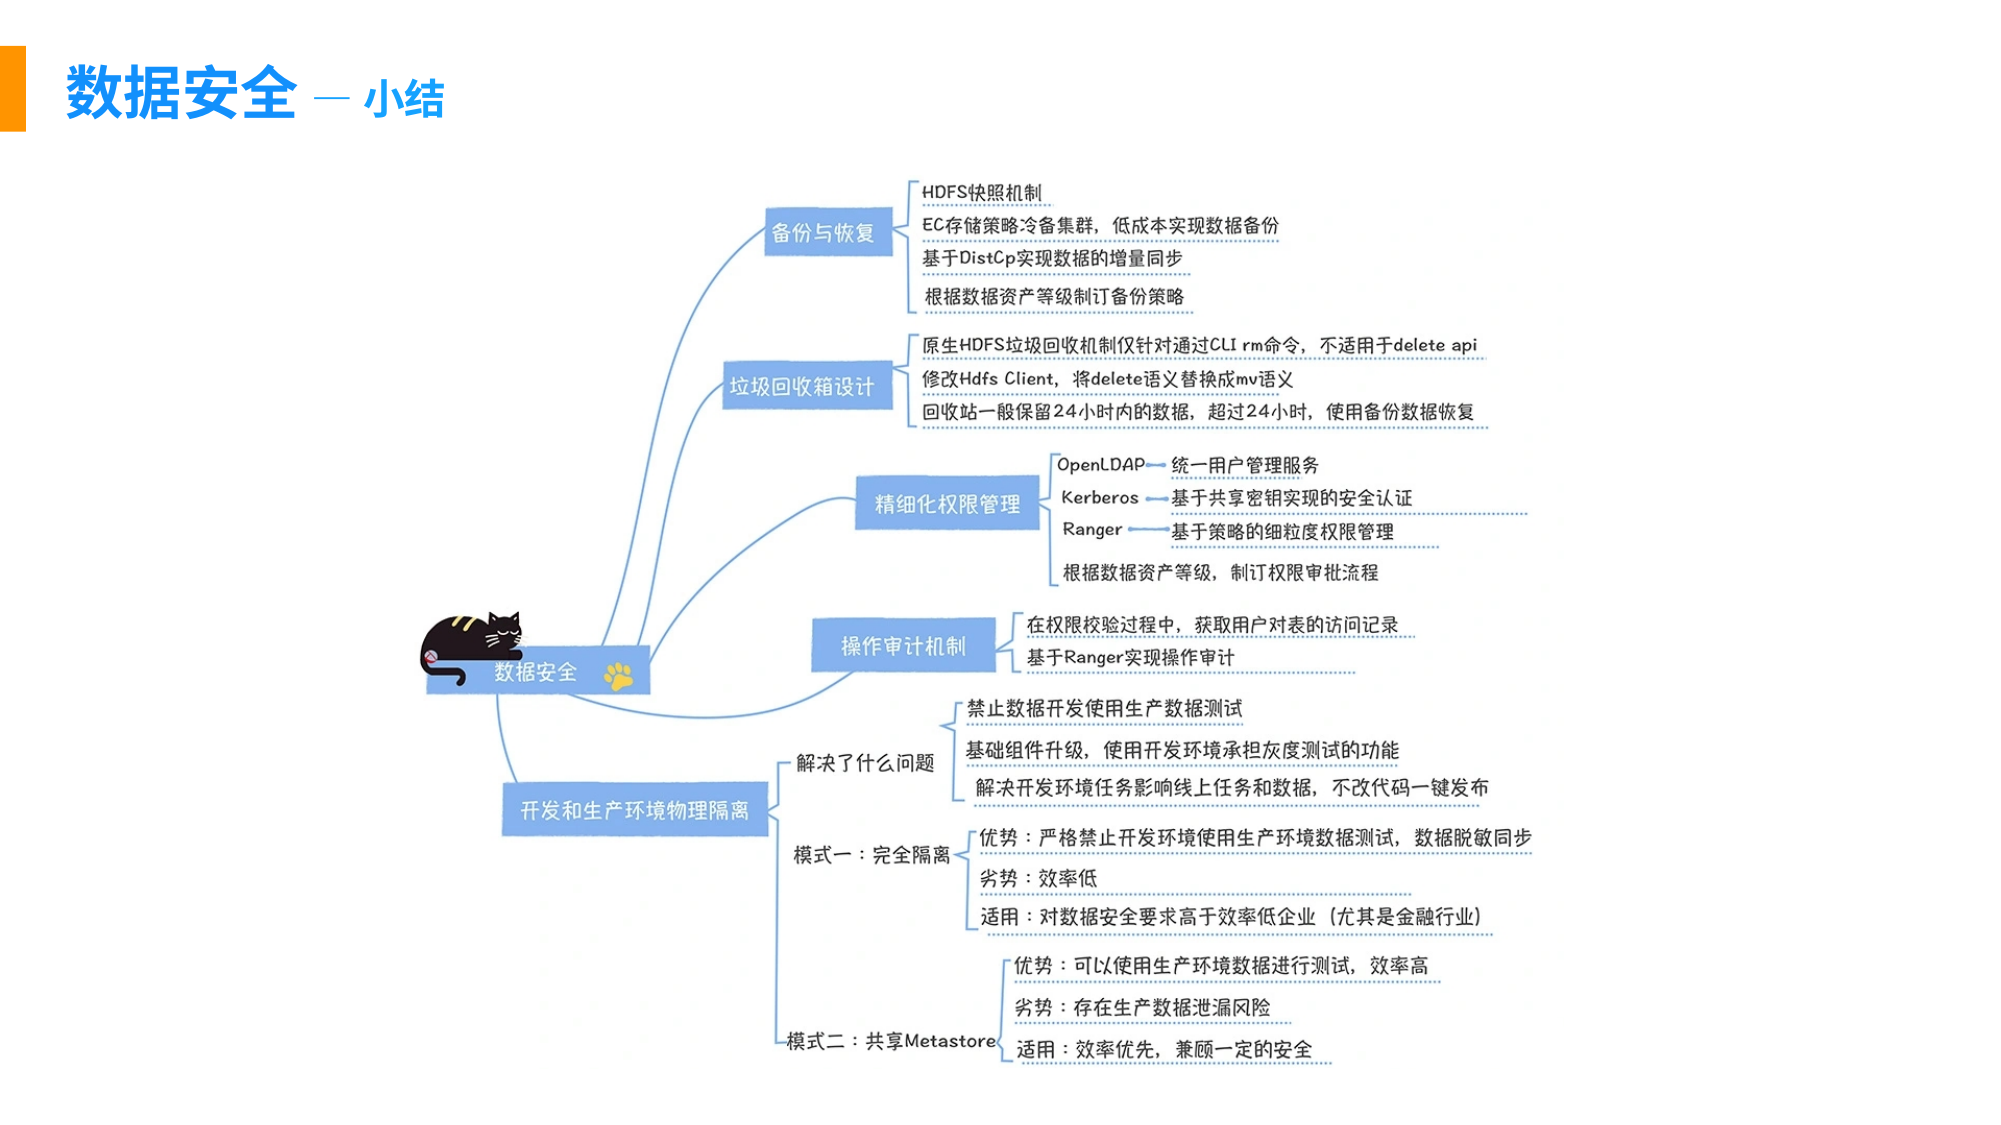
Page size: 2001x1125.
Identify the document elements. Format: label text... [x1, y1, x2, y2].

text_box 数据安全 — 小结 [50, 48, 1708, 134]
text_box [373, 175, 1564, 1069]
